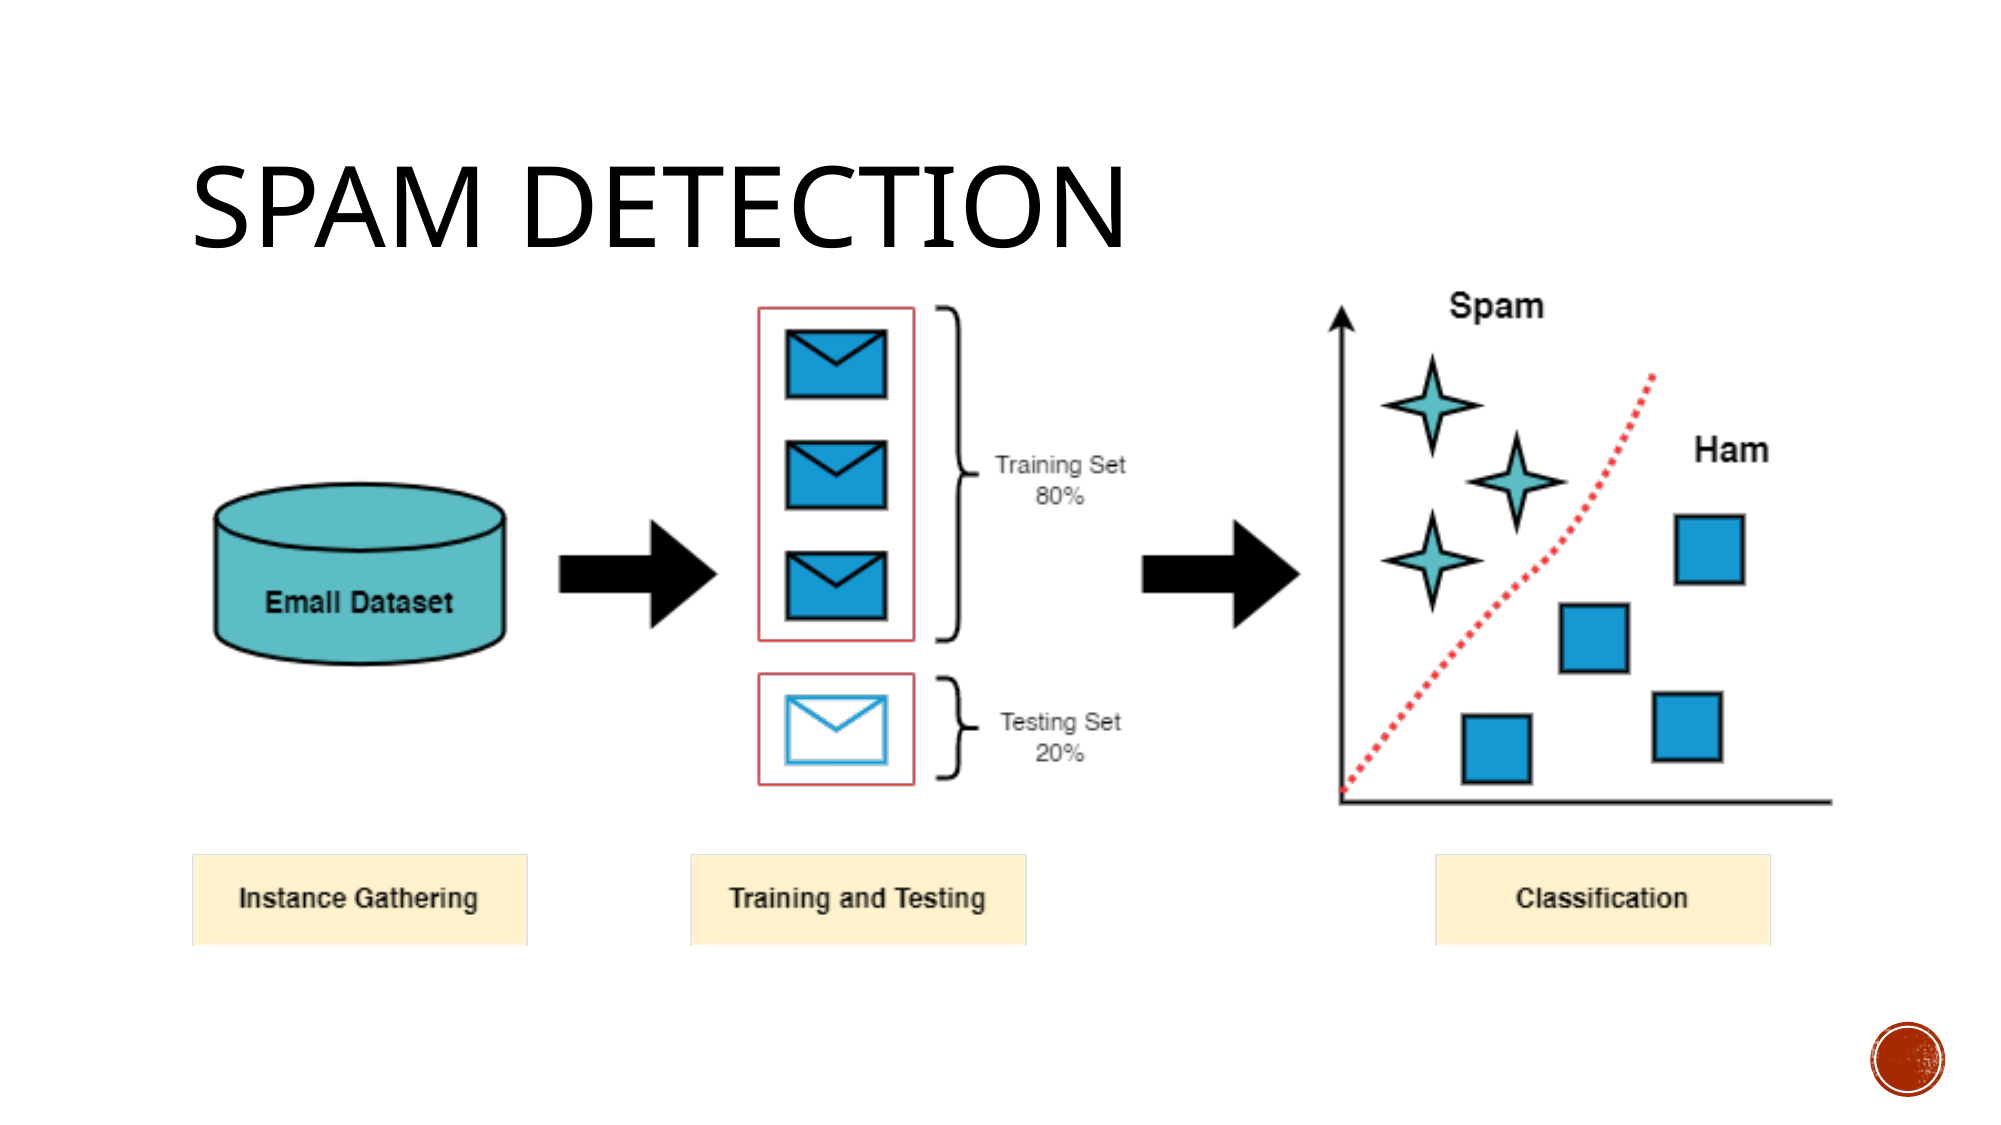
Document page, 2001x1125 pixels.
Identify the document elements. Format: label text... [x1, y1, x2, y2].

title Spam Detection [175, 79, 1826, 344]
picture [191, 281, 1849, 945]
